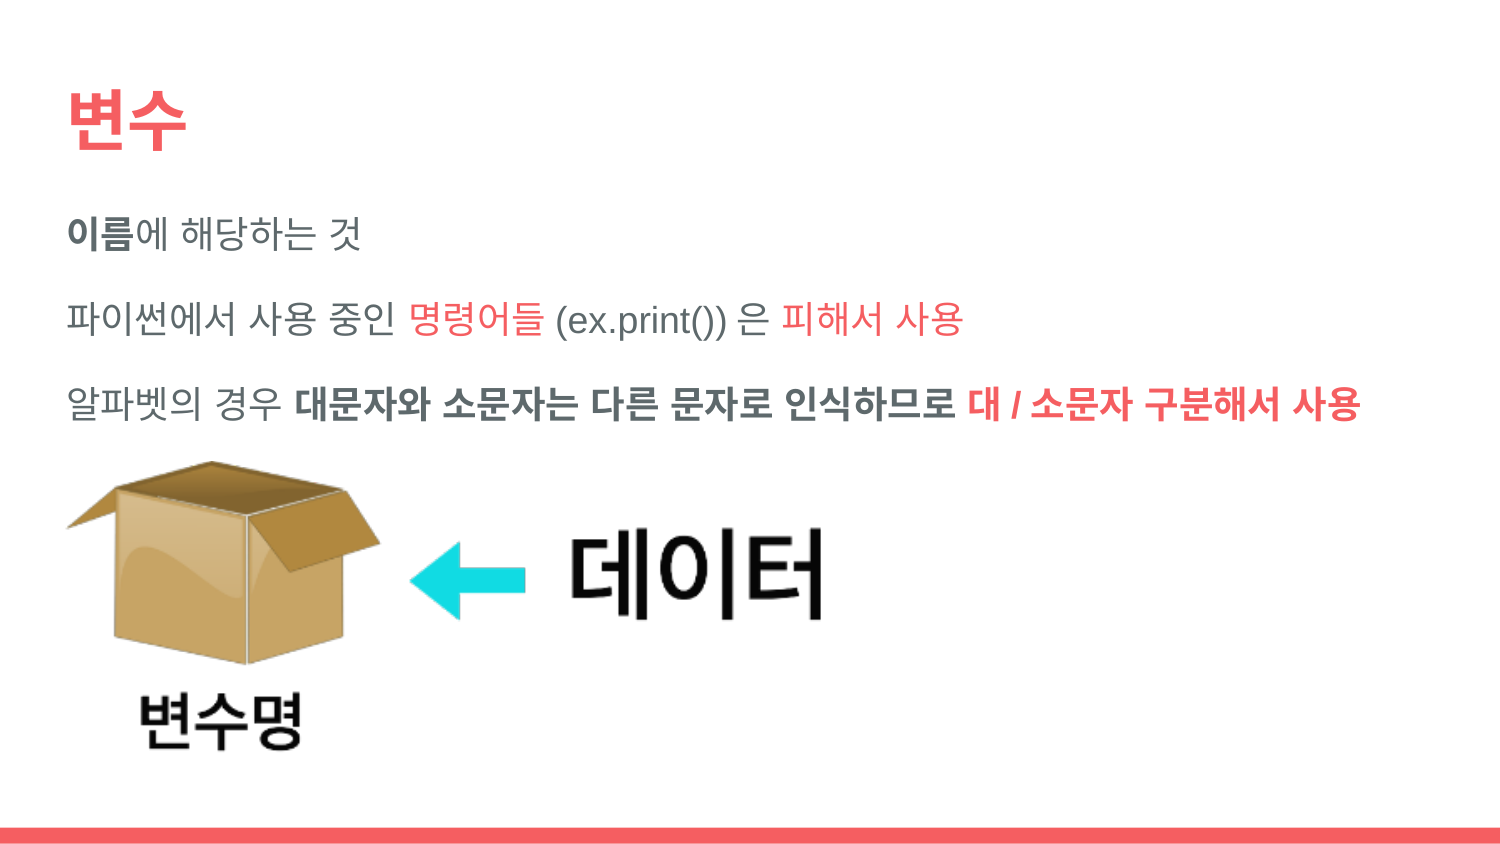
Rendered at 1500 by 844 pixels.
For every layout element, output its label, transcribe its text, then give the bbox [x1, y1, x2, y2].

picture [50, 461, 836, 770]
title 변수 [51, 64, 1449, 167]
list 이름에 해당하는 것 파이썬에서 사용 중인 명령어들(ex.print())은 피해서 사용 알파벳의 경우 대문자와 소문자는 다른 문자로 인식하므로 대/소문자 구분해서 사용 [51, 189, 1477, 750]
